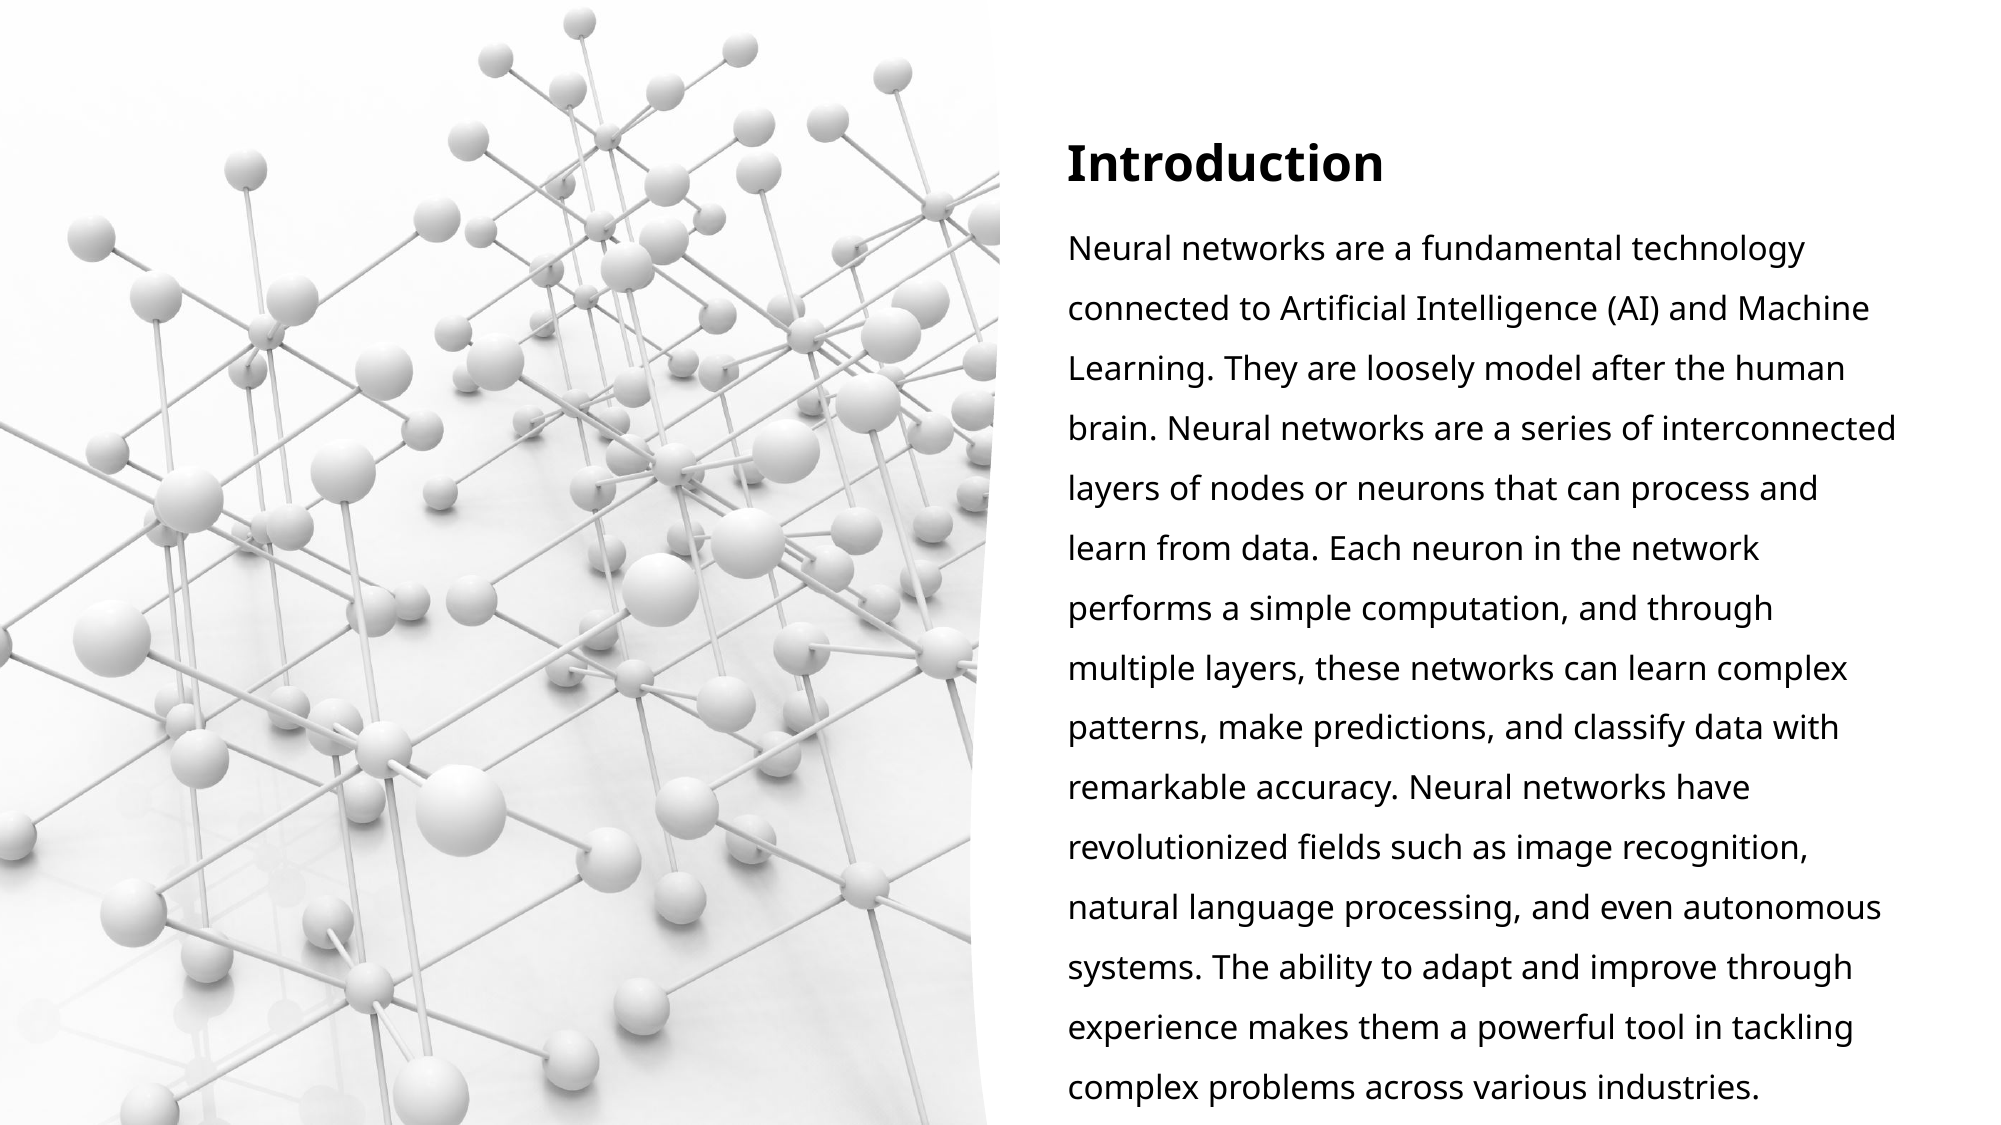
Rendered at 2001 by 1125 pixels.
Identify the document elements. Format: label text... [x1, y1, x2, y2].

list Neural networks are a fundamental technology connected to Artificial Intelligence (AI) and Machine Learning. They are loosely model after the human brain. Neural networks are a series of interconnected layers of nodes or neurons that can process and learn from data. Each neuron in the network performs a simple computation, and through multiple layers, these networks can learn complex patterns, make predictions, and classify data with remarkable accuracy. Neural networks have revolutionized fields such as image recognition, natural language processing, and even autonomous systems. The ability to adapt and improve through experience makes them a powerful tool in tackling complex problems across various industries. [1052, 200, 1921, 1085]
title Introduction [1052, 80, 1921, 200]
picture [0, 0, 1001, 1125]
